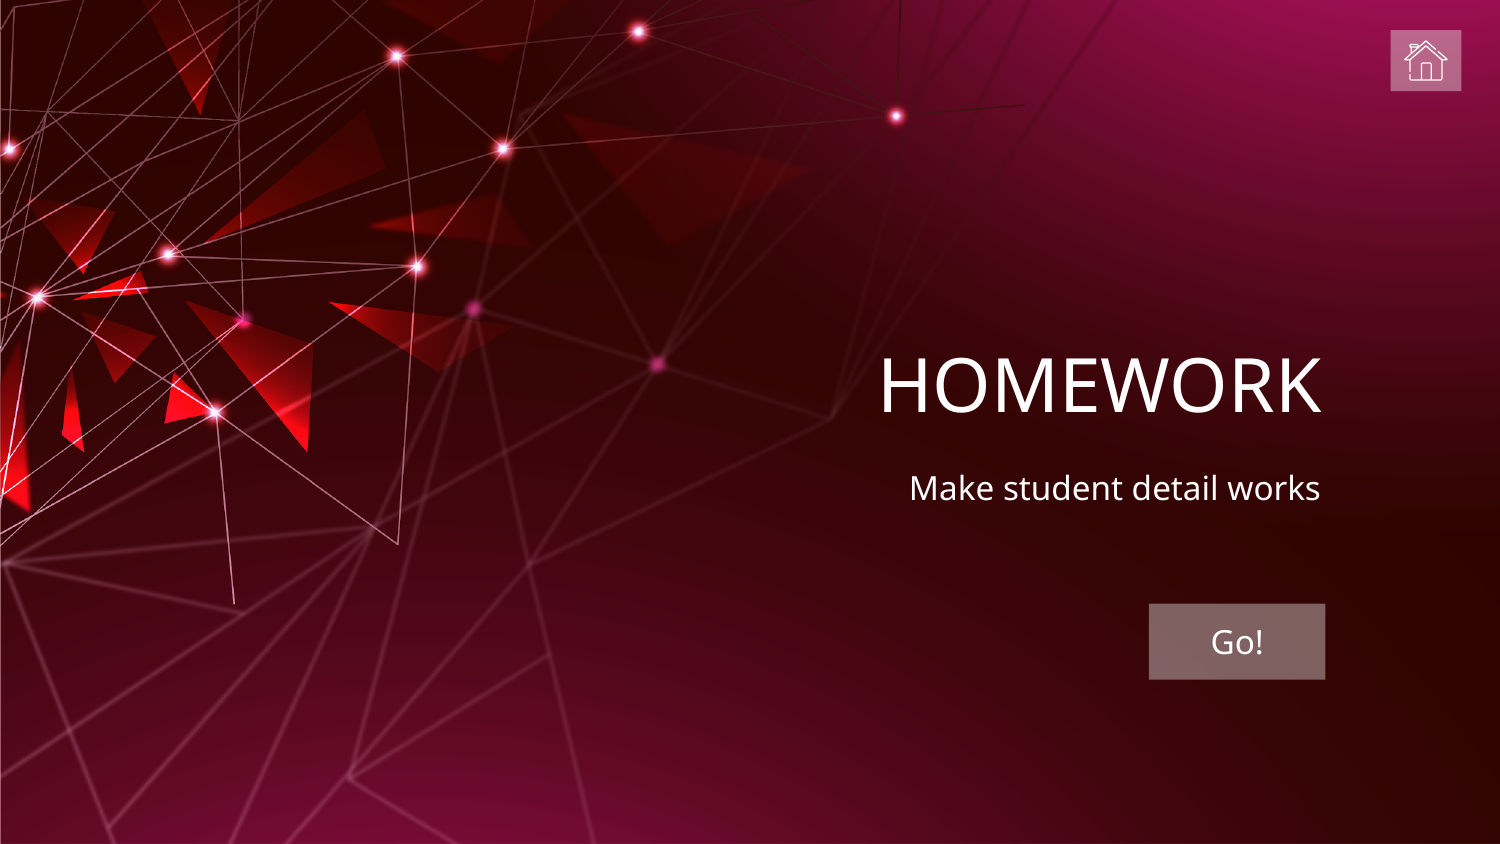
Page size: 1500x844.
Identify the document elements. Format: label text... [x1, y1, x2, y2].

subtitle Make student detail works [845, 451, 1337, 604]
title HOMEWORK [739, 313, 1337, 452]
text_box [1148, 603, 1326, 680]
subtitle Go! [1170, 613, 1304, 670]
picture [0, 0, 1500, 844]
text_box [1390, 29, 1462, 92]
